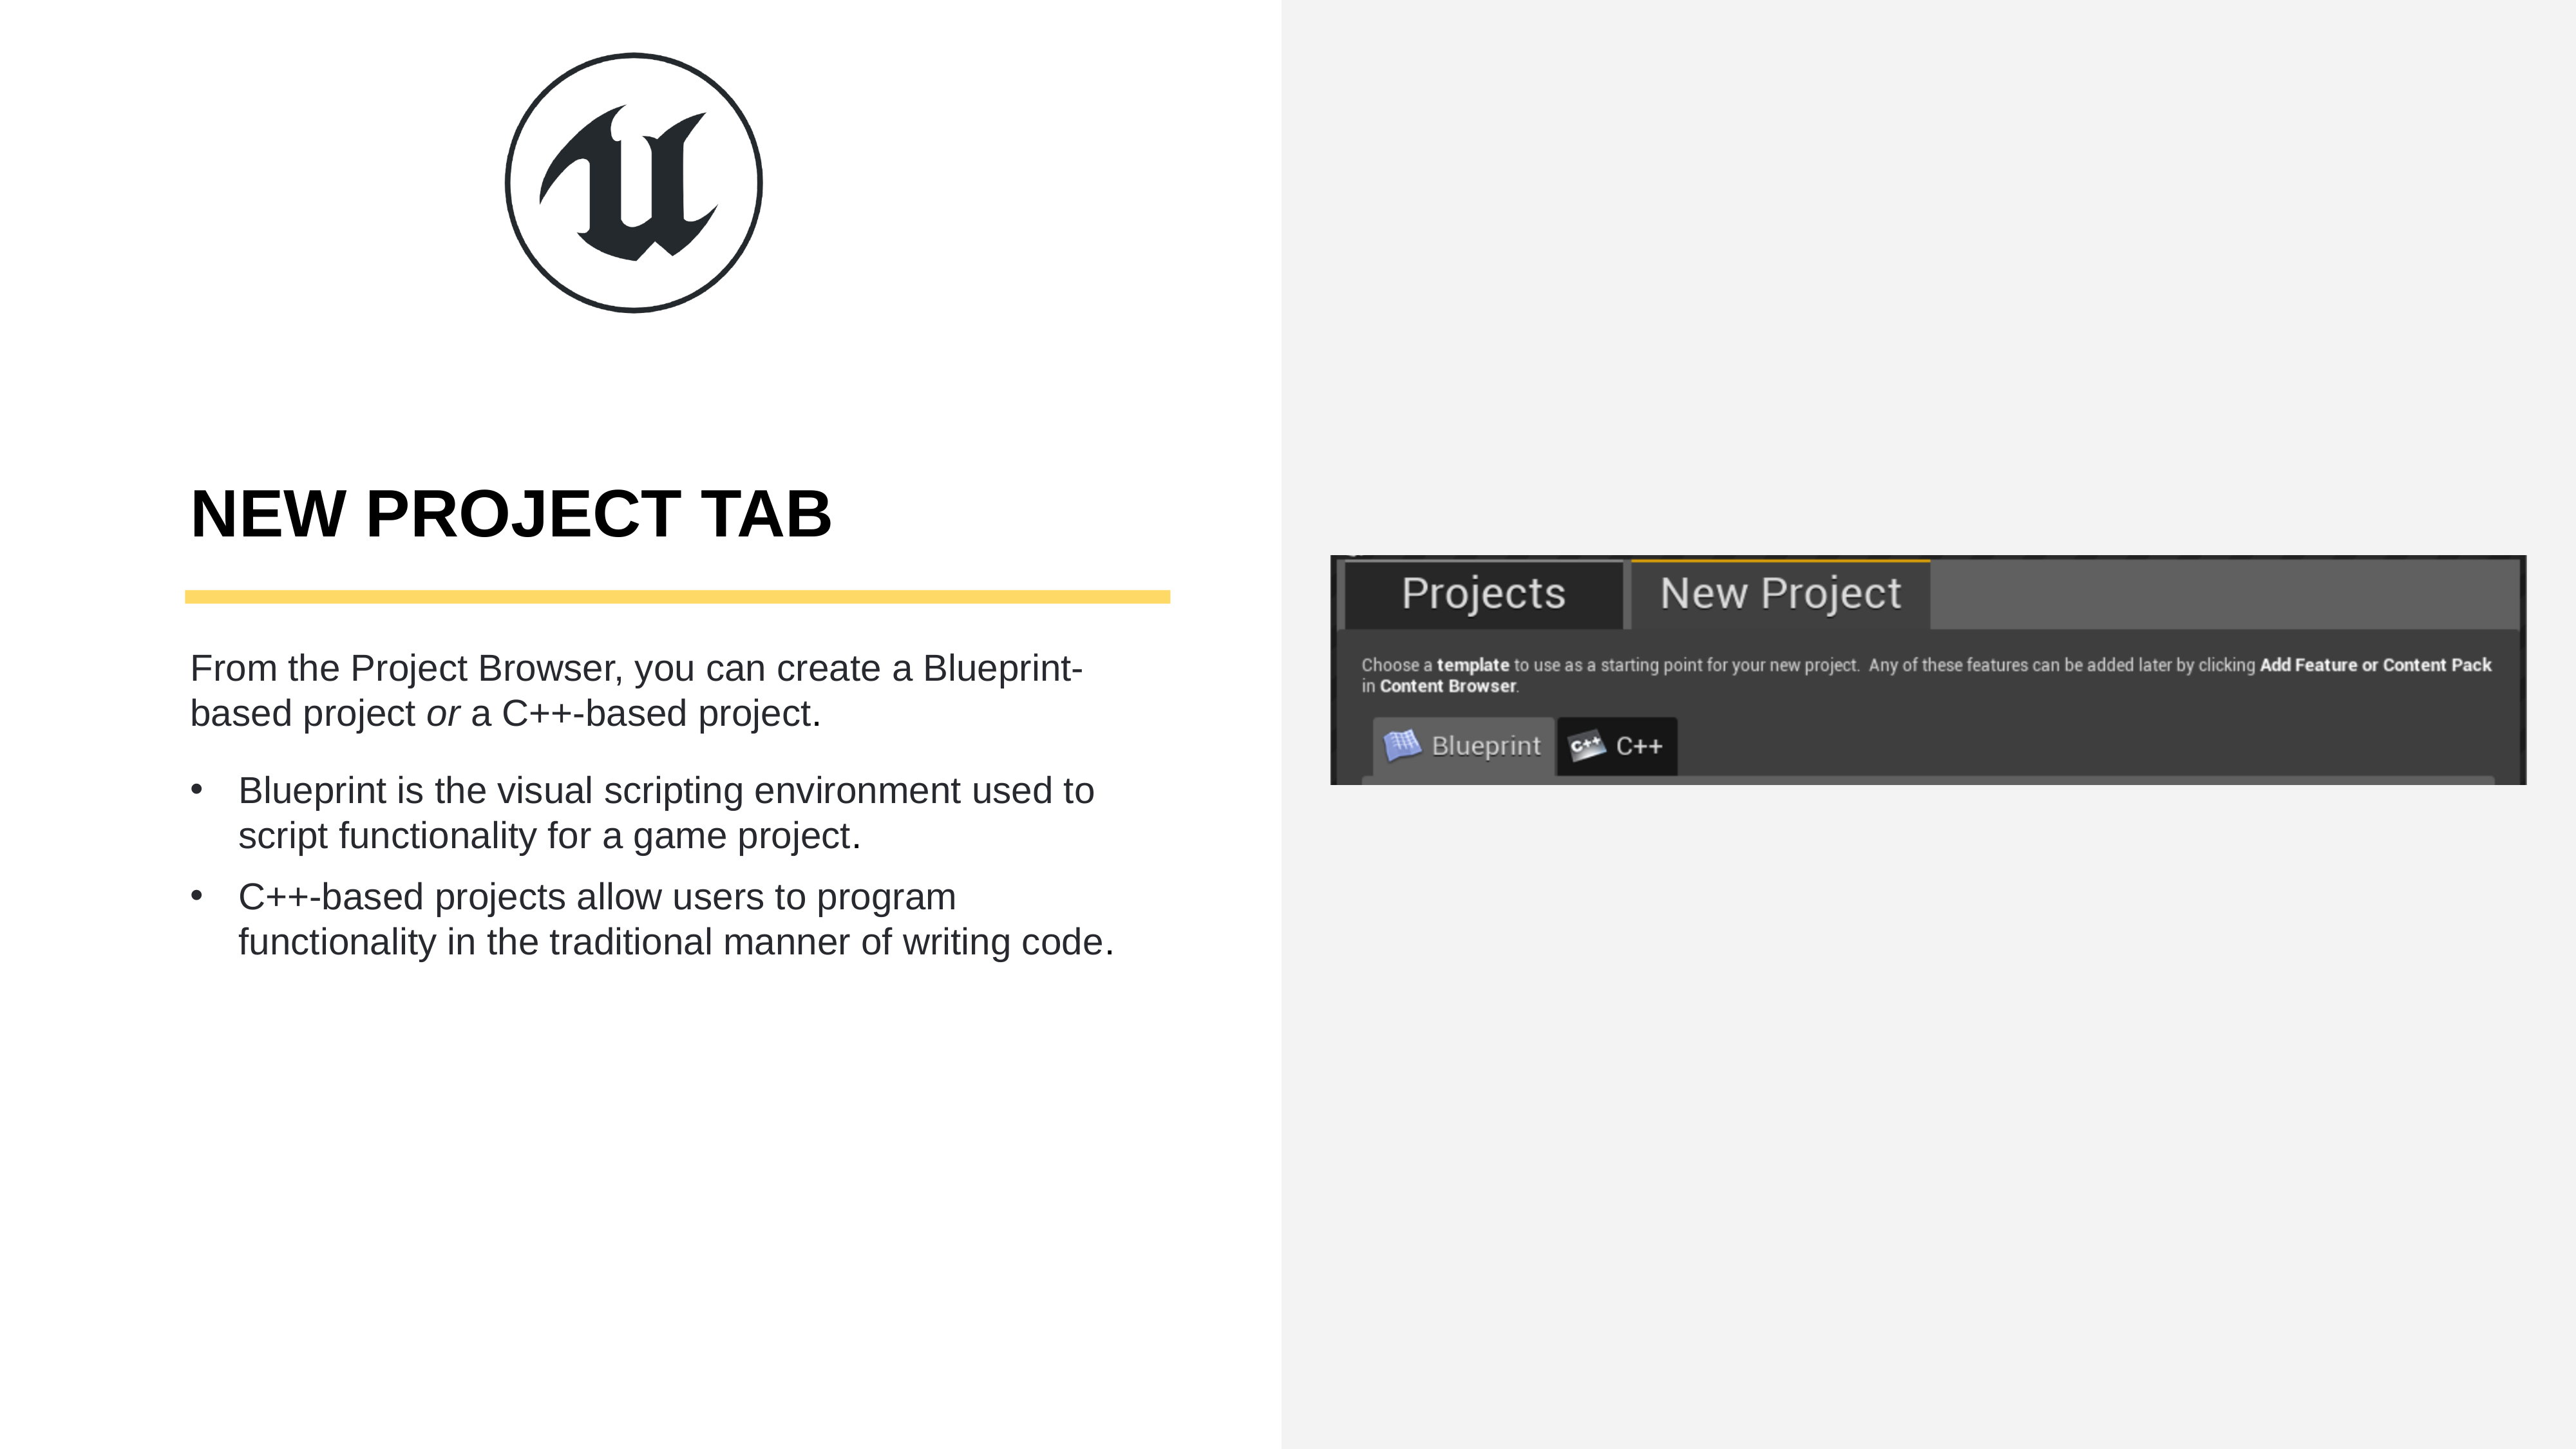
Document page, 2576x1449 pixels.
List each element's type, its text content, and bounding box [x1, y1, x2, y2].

text_box From the Project Browser, you can create a Blueprint-based project or a C++-based project. Blueprint is the visual scripting environment used to script functionality for a game project. C++-based projects allow users to program functionality in the traditional manner of writing code. [185, 638, 1171, 968]
text_box New Project Tab [185, 464, 1133, 556]
text_box [185, 590, 1171, 604]
picture [1330, 555, 2527, 785]
picture [495, 42, 773, 327]
text_box [1281, 0, 2576, 1449]
